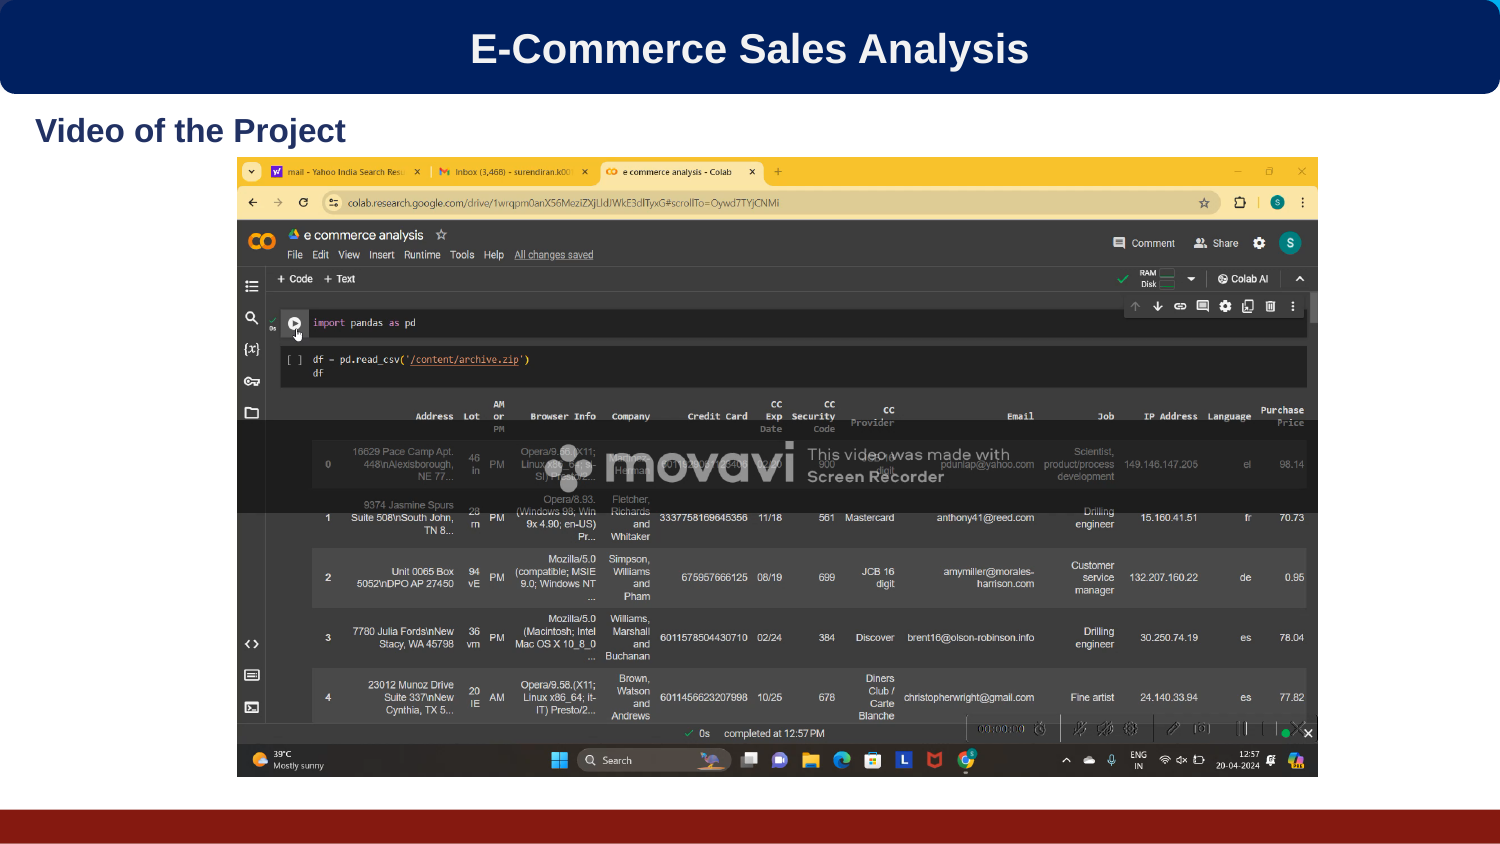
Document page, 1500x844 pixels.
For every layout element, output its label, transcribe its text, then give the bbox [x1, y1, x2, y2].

text_box Video of the Project [20, 94, 750, 147]
text_box E-Commerce Sales Analysis [0, 0, 1500, 94]
picture [237, 157, 1318, 777]
